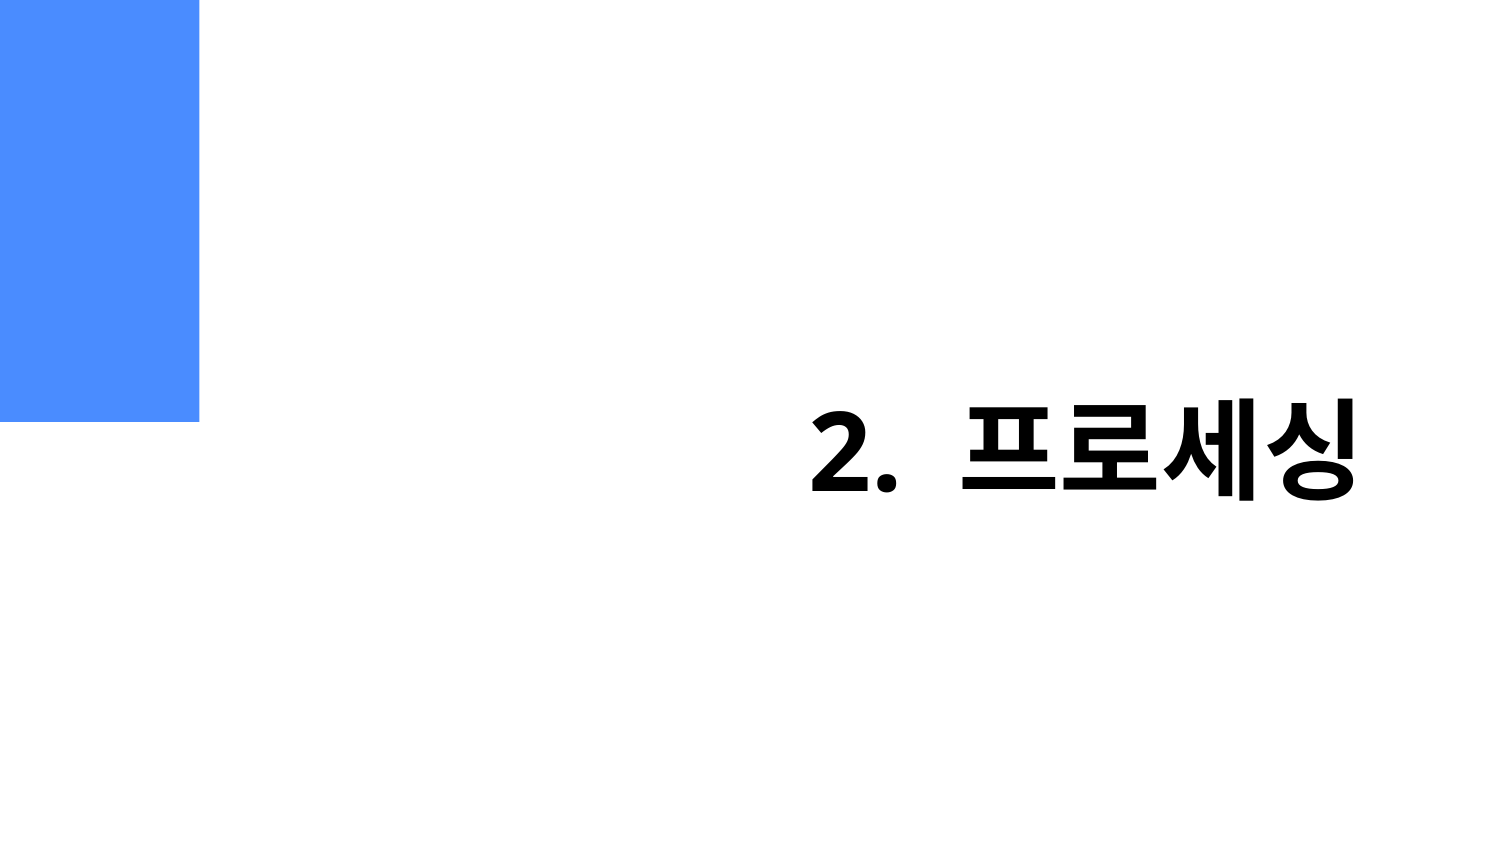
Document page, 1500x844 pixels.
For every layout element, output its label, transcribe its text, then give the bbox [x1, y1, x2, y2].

title 2. 프로세싱 [269, 192, 1381, 529]
